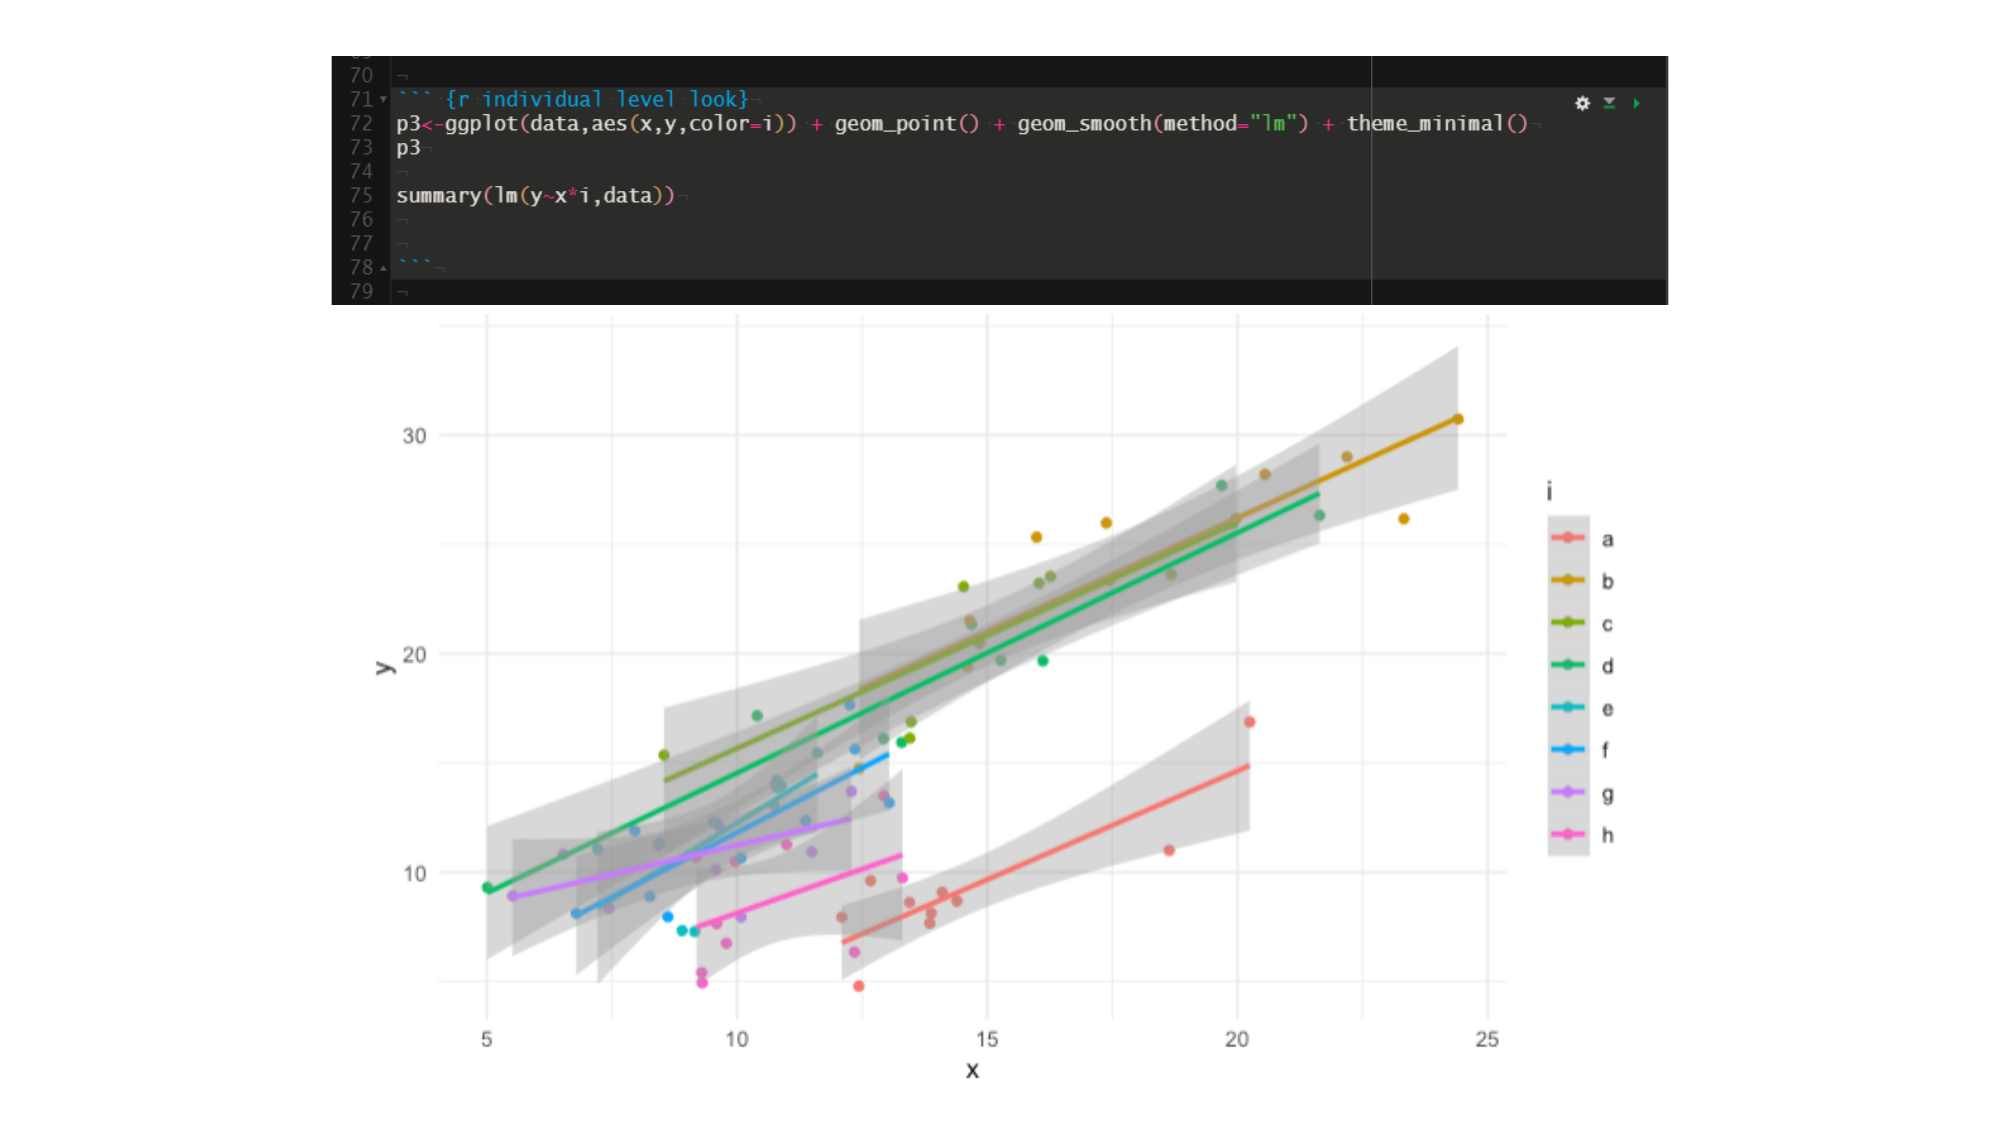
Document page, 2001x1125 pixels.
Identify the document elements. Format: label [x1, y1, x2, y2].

picture [331, 56, 1669, 1093]
